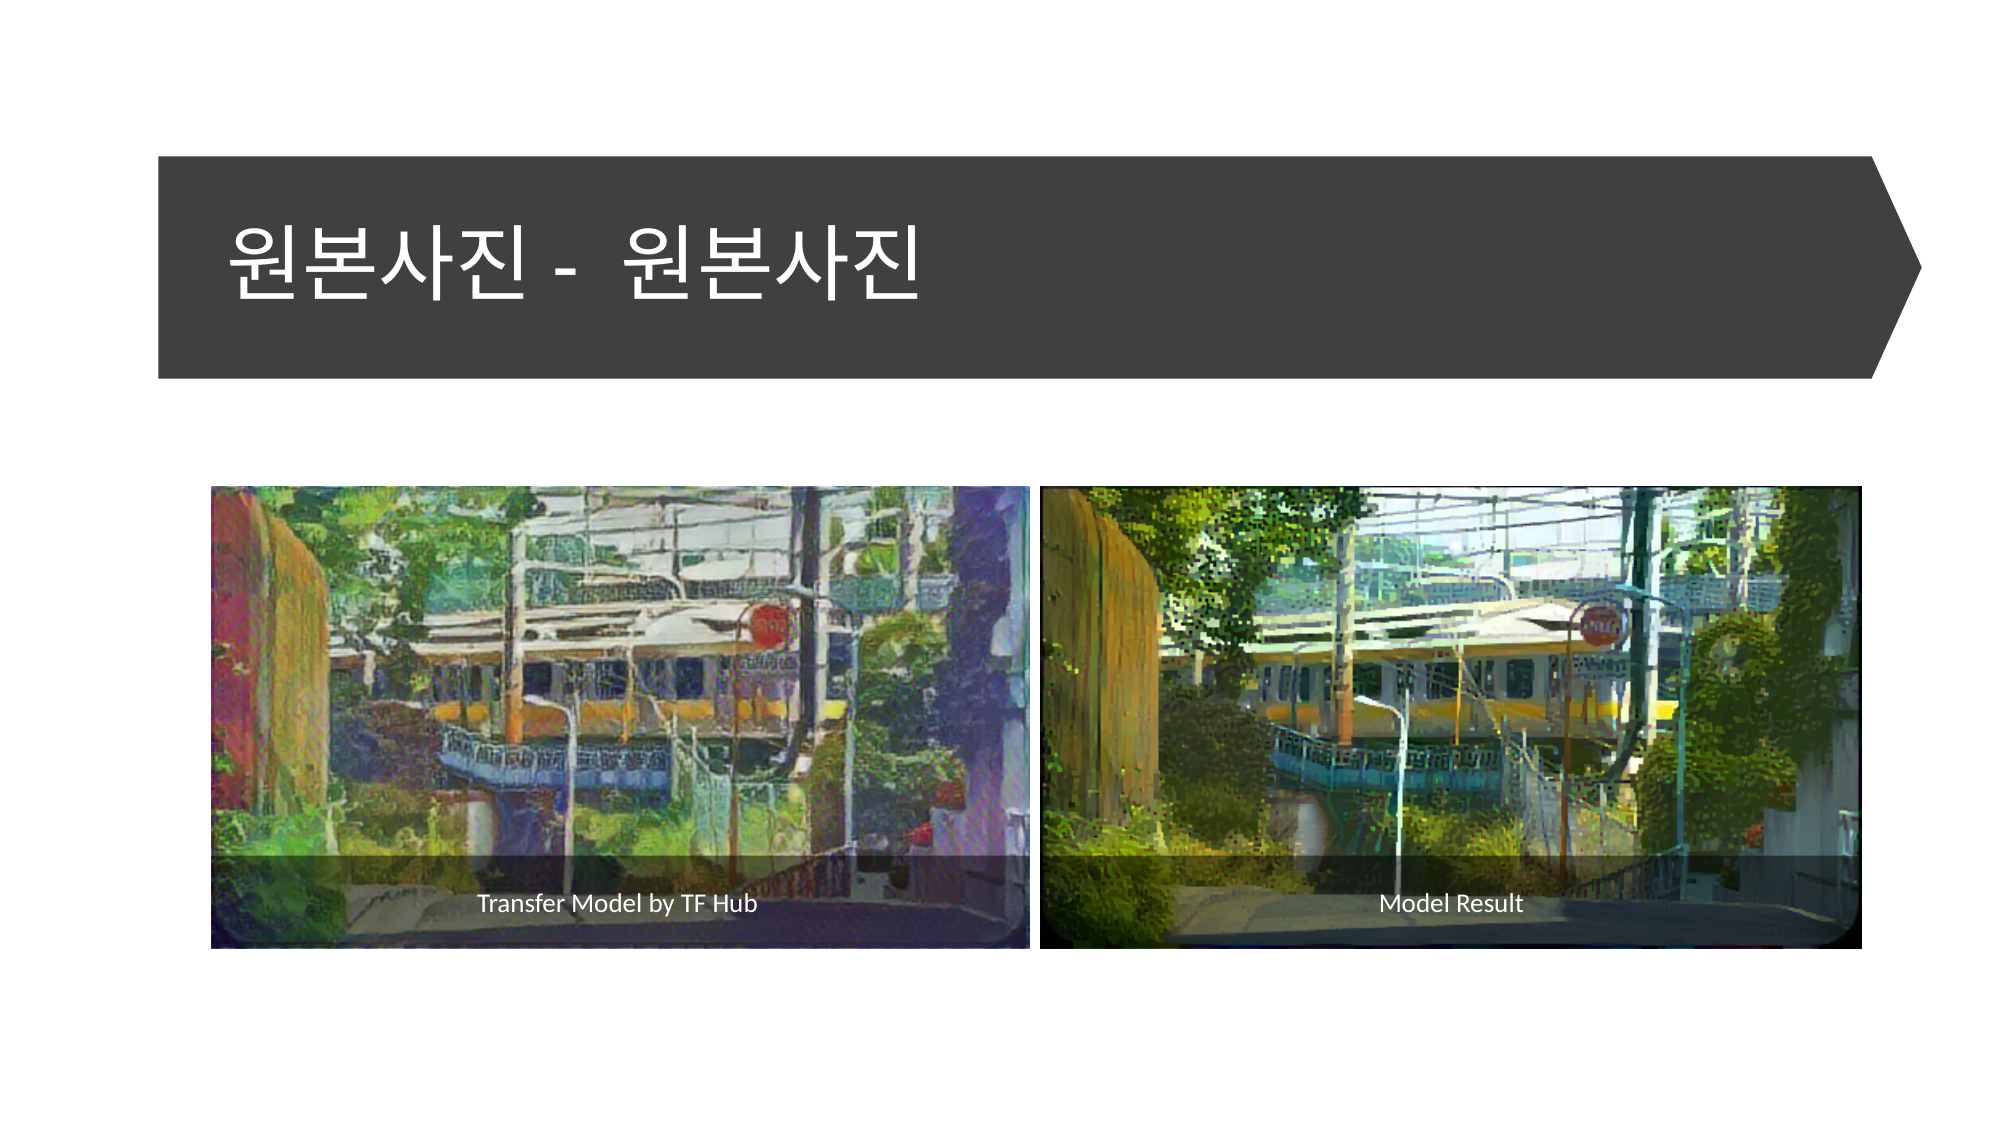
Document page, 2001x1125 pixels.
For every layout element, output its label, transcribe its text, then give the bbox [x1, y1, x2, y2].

title 원본사진- 원본사진 [211, 197, 1856, 339]
text_box [157, 155, 1923, 380]
picture [211, 486, 1030, 949]
picture [1040, 486, 1862, 949]
